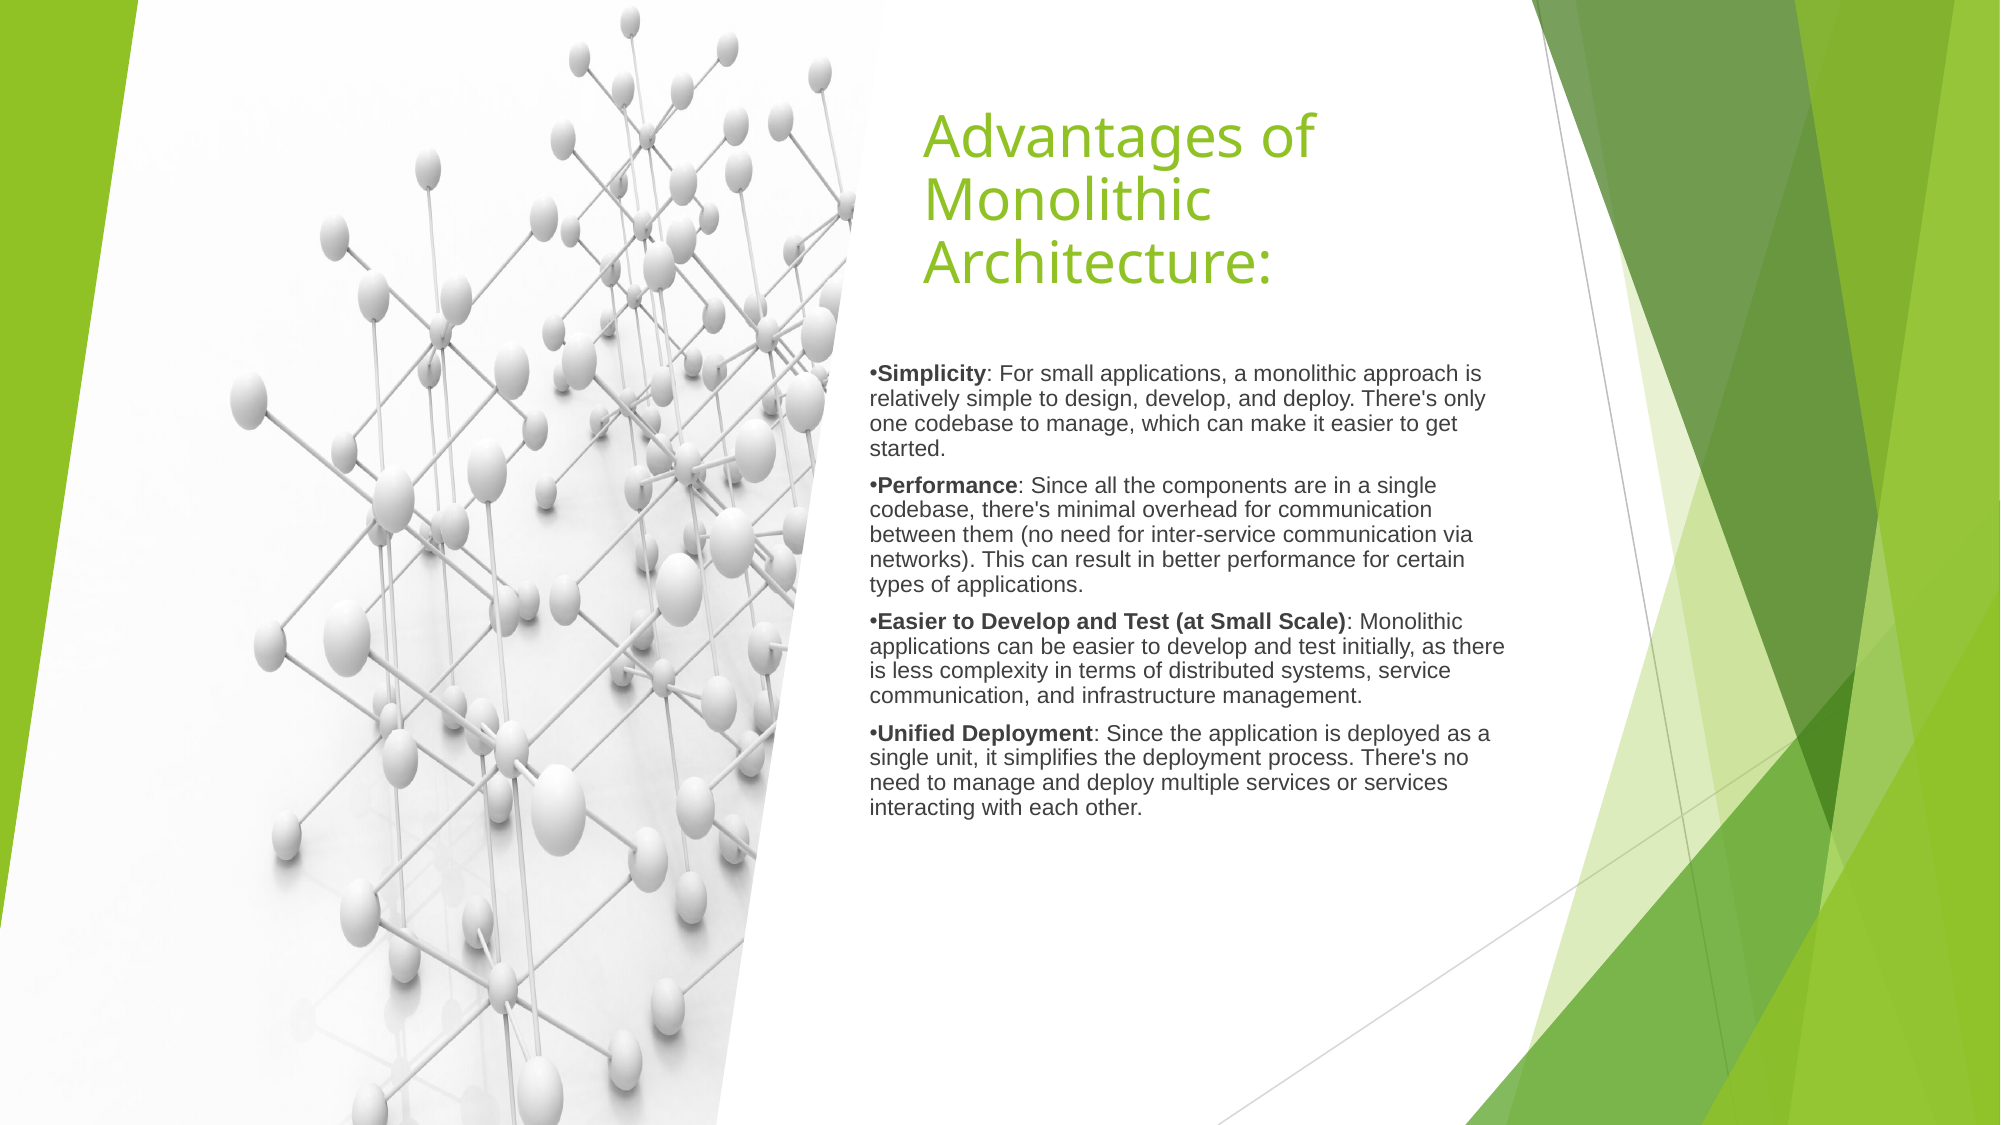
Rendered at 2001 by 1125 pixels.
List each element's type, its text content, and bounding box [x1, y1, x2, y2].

title Advantages of Monolithic Architecture: [908, 99, 1522, 317]
list Simplicity: For small applications, a monolithic approach is relatively simple to design, develop, and deploy. There's only one codebase to manage, which can make it easier to get started. Performance: Since all the components are in a single codebase, there's minimal overhead for communication between them (no need for inter-service communication via networks). This can result in better performance for certain types of applications. Easier to Develop and Test (at Small Scale): Monolithic applications can be easier to develop and test initially, as there is less complexity in terms of distributed systems, service communication, and infrastructure management. Unified Deployment: Since the application is deployed as a single unit, it simplifies the deployment process. There's no need to manage and deploy multiple services or services interacting with each other. [890, 354, 1522, 992]
picture [0, 0, 886, 1125]
